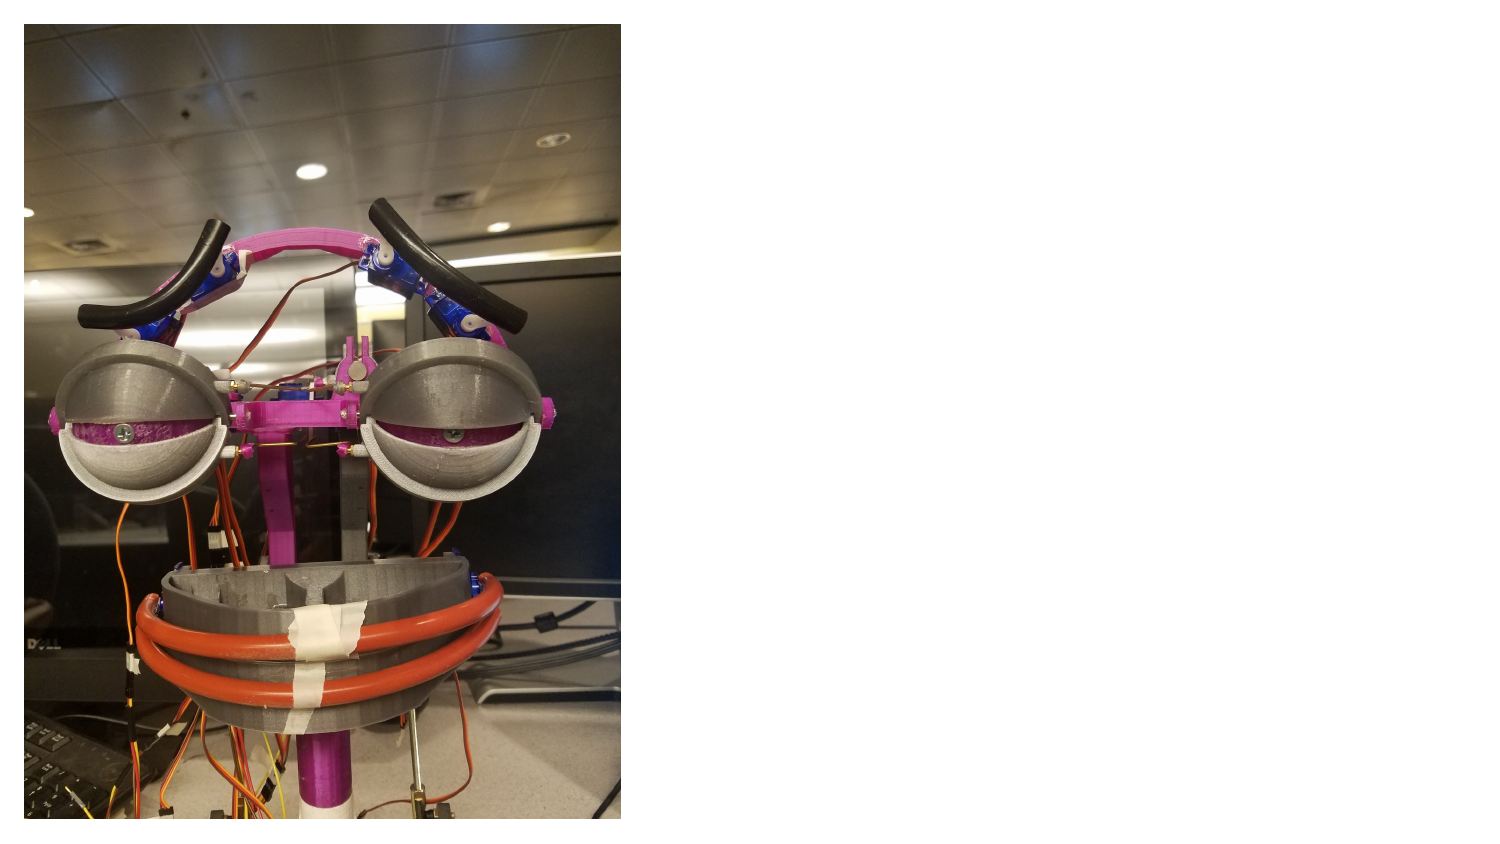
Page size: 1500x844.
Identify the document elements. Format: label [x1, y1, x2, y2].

picture [24, 24, 621, 819]
